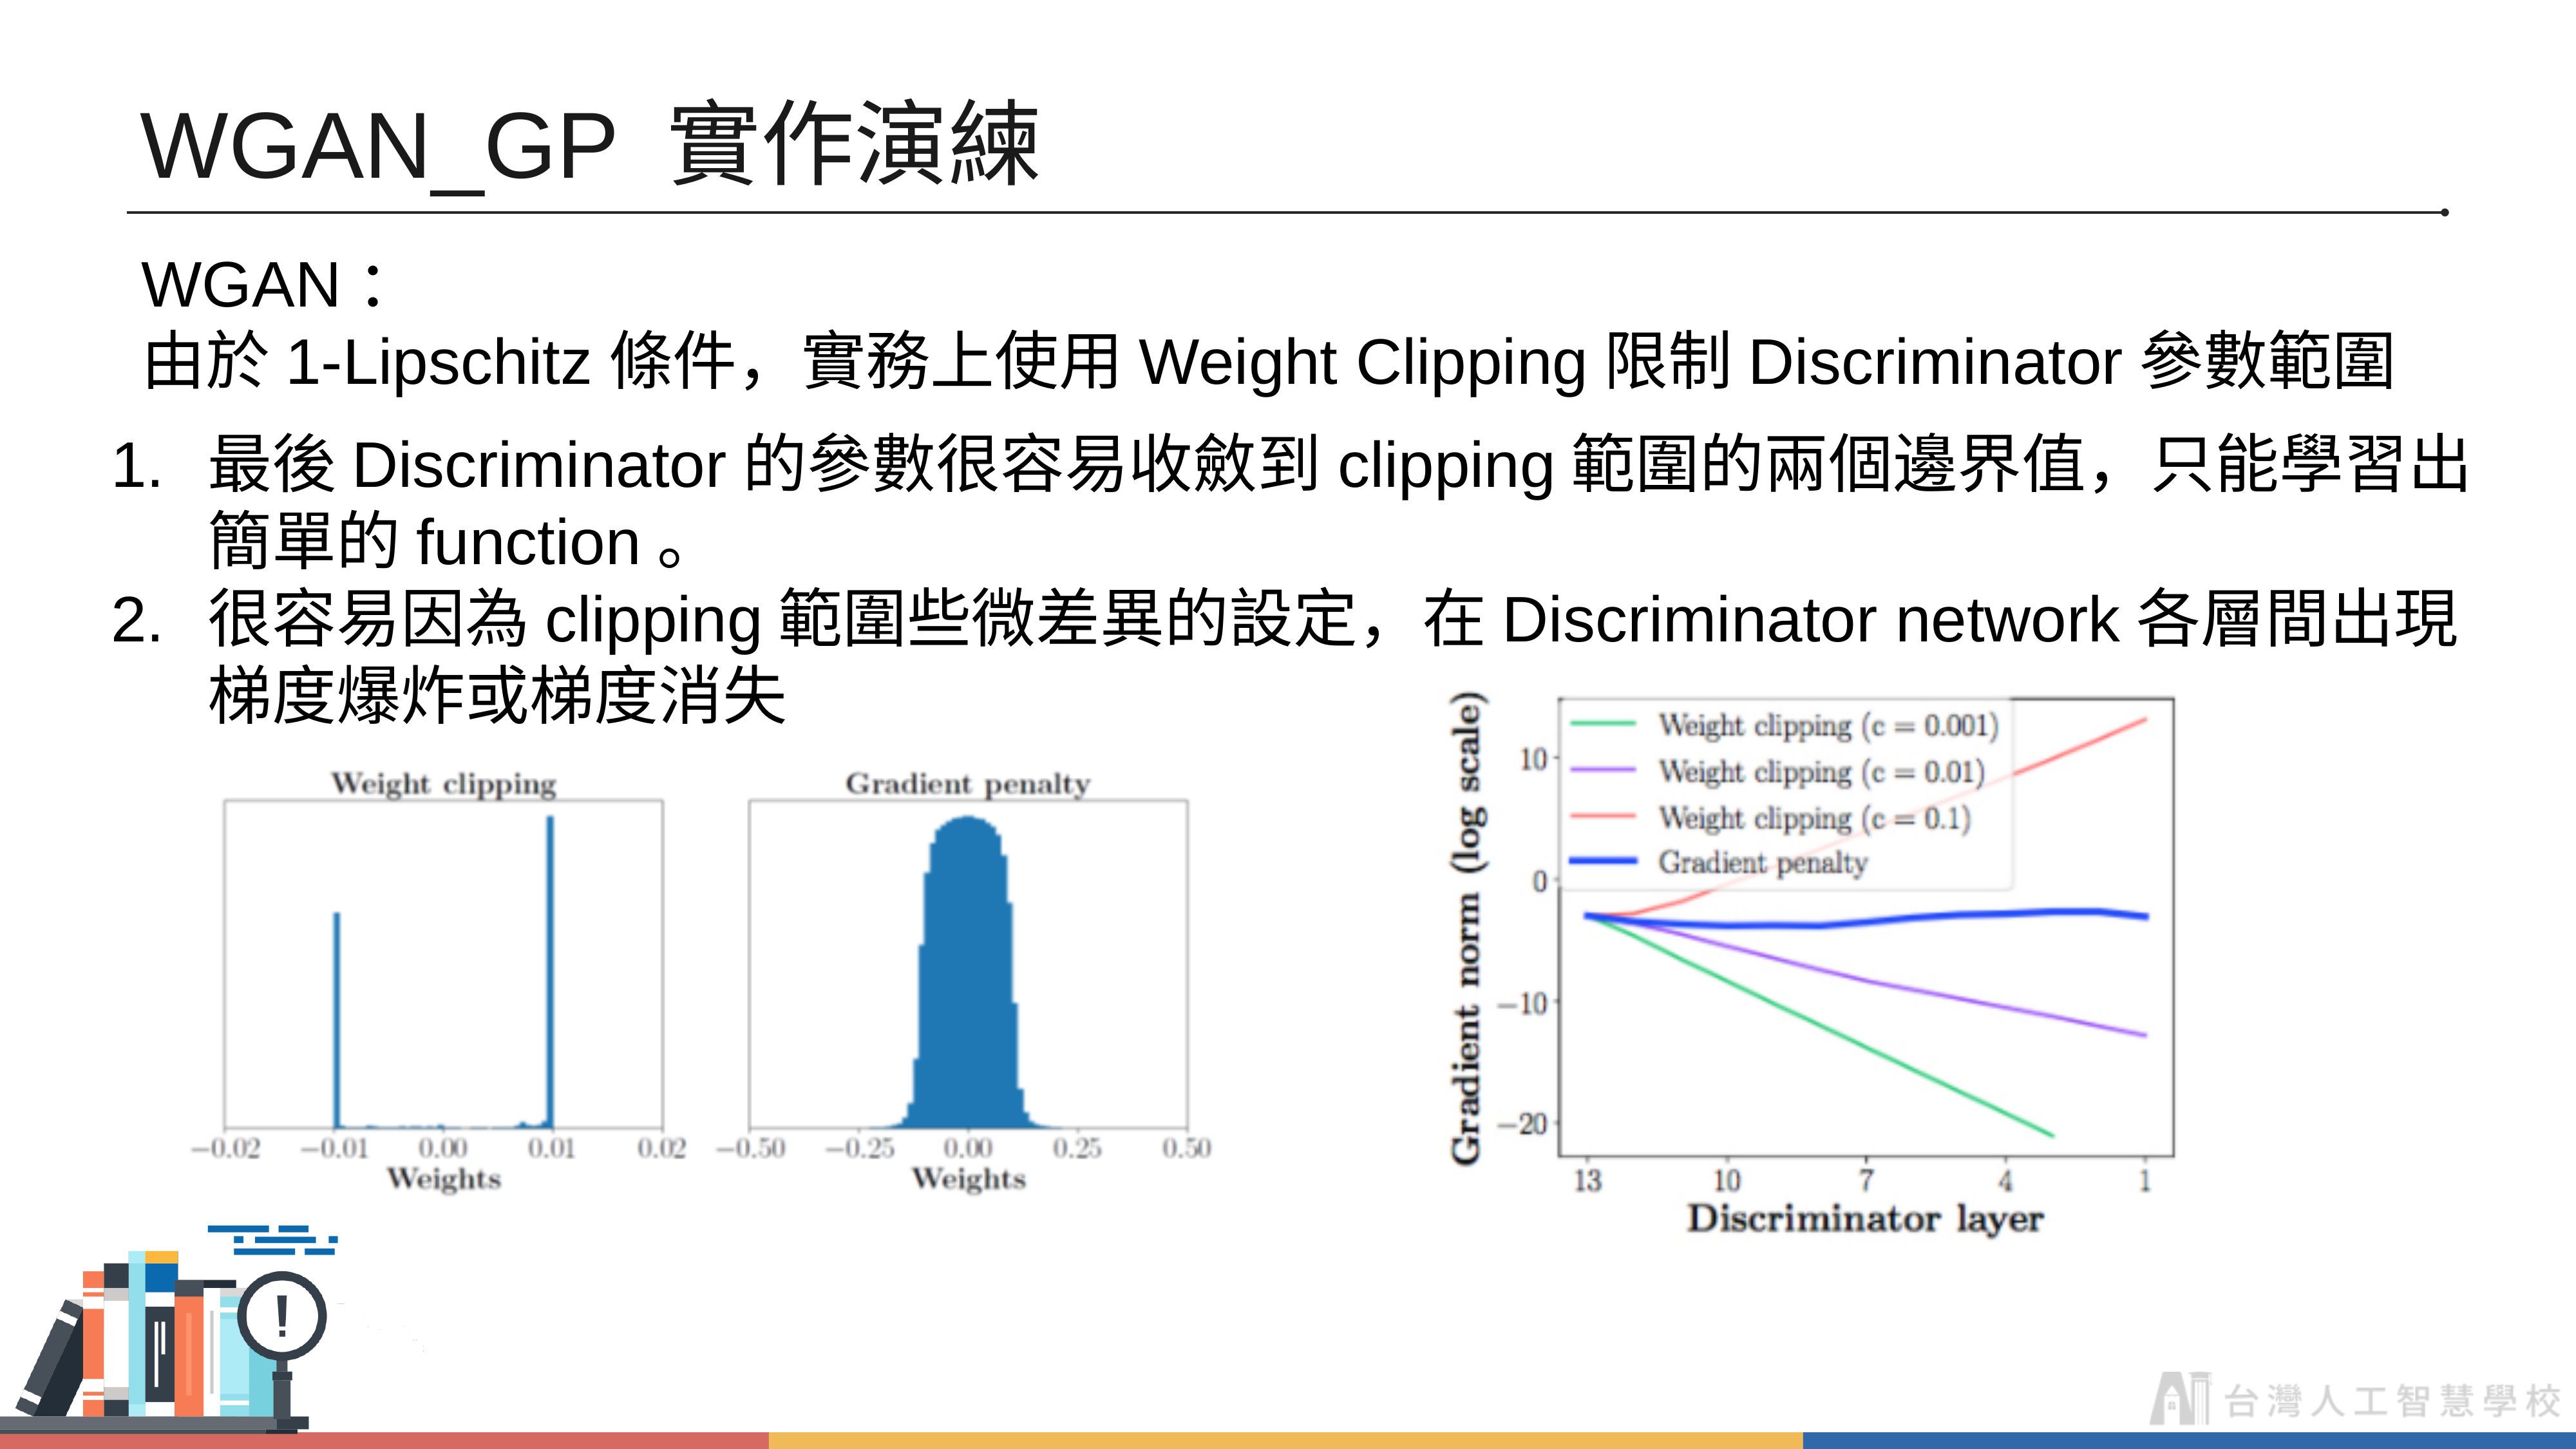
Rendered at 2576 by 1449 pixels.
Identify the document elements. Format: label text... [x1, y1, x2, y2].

text_box WGAN： 由於1-Lipschitz條件，實務上使用Weight Clipping限制Discriminator參數範圍 [131, 237, 2498, 404]
picture [1416, 671, 2197, 1254]
title WGAN_GP 實作演練 [133, 60, 1782, 220]
picture [179, 762, 1226, 1212]
text_box 最後Discriminator的參數很容易收斂到clipping範圍的兩個邊界值，只能學習出簡單的function。 很容易因為clipping範圍些微差異的設定，在Discriminator network各層間出現梯度爆炸或梯度消失 [101, 417, 2498, 740]
picture [0, 1226, 424, 1434]
